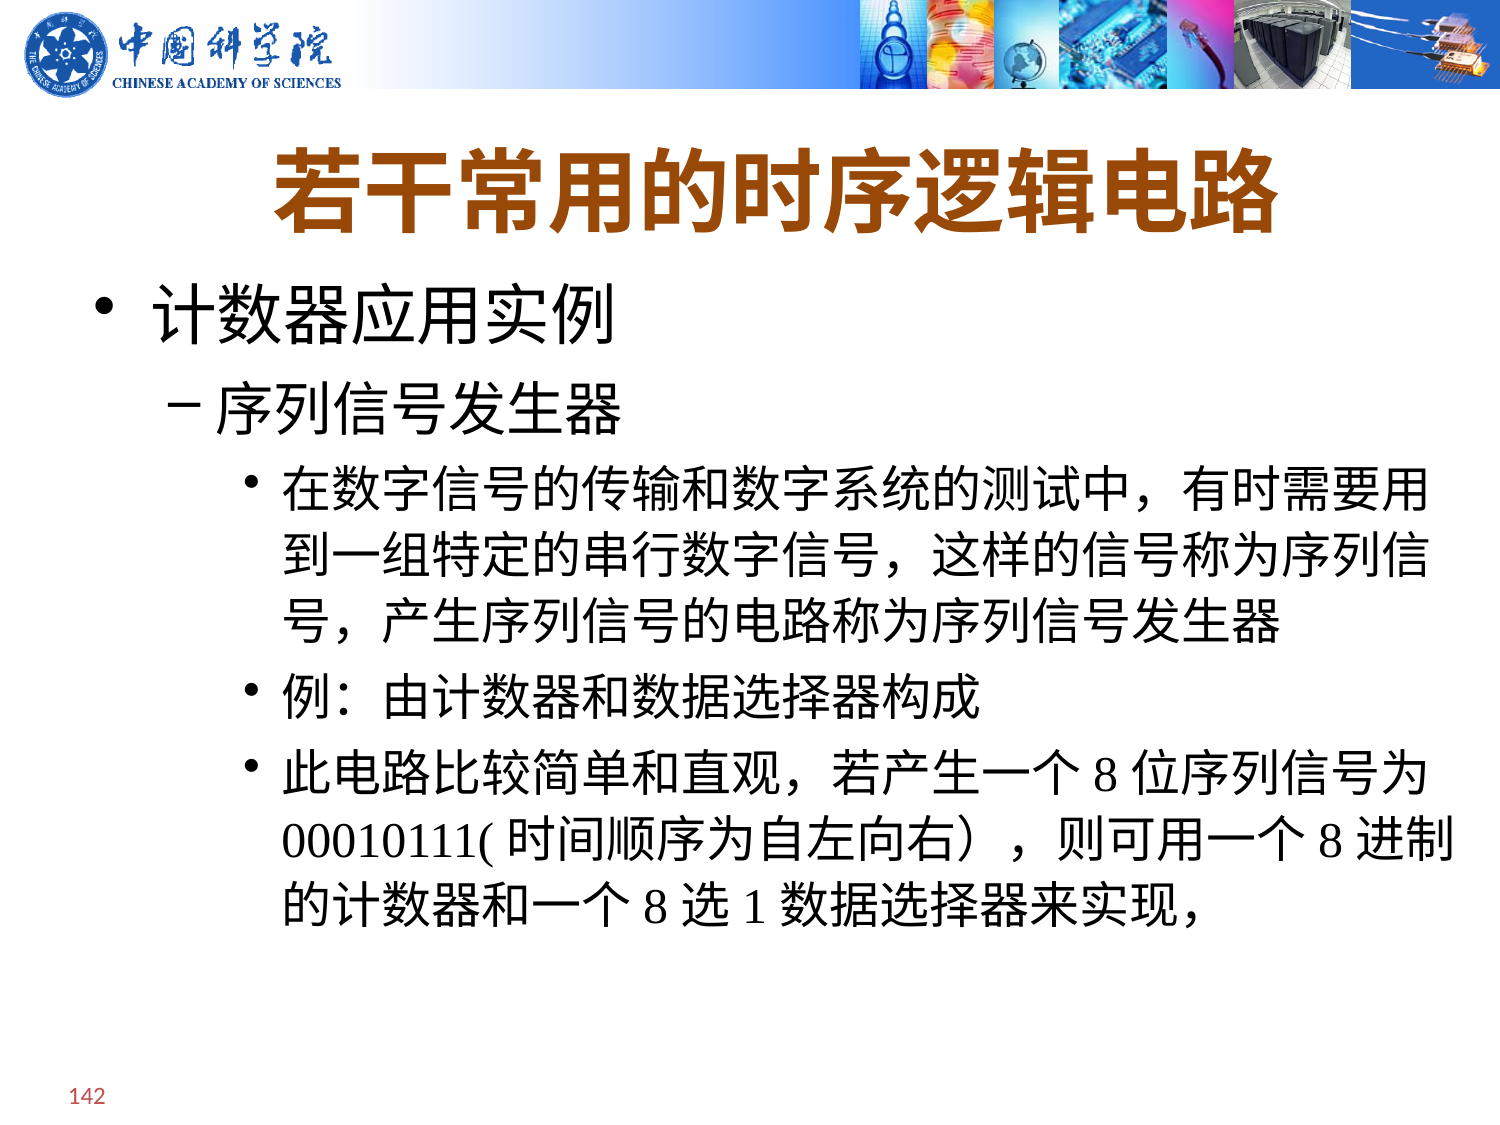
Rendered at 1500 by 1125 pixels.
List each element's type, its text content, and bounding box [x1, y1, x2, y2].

picture [860, 0, 1500, 89]
picture [23, 10, 349, 102]
text_box 若干常用的时序逻辑电路 [101, 126, 1452, 257]
text_box 计数器应用实例 序列信号发生器 在数字信号的传输和数字系统的测试中，有时需要用到一组特定的串行数字信号，这样的信号称为序列信号，产生序列信号的电路称为序列信号发生器 例：由计数器和数据选择器构成 此电路比较简单和直观，若产生一个8位序列信号为00010111(时间顺序为自左向右），则可用一个8进制的计数器和一个8选1数据选择器来实现， [78, 257, 1475, 1008]
